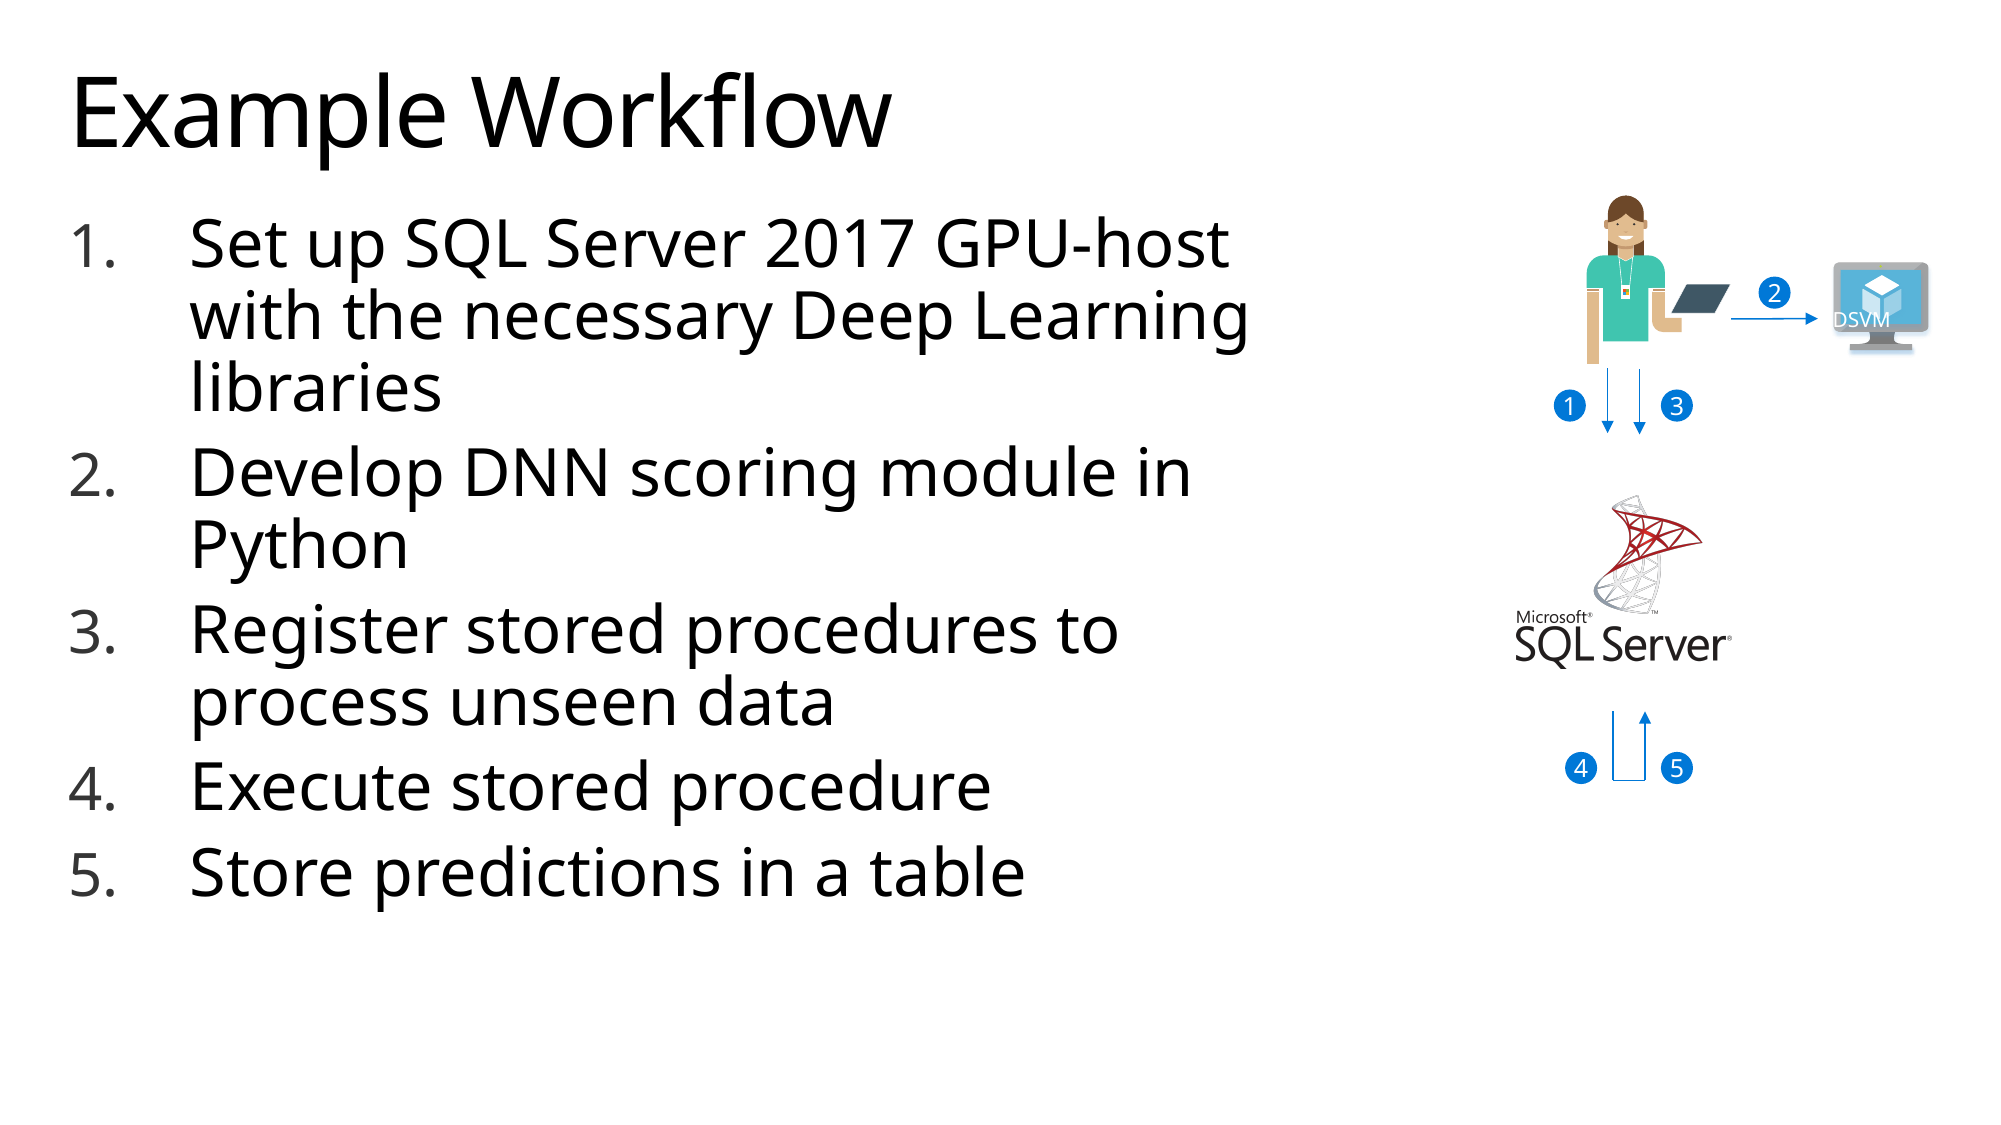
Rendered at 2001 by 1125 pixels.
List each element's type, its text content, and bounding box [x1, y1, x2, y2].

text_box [1612, 710, 1646, 781]
title Example Workflow [44, 47, 1957, 196]
text_box 3 [1659, 388, 1694, 423]
text_box 2 [1757, 275, 1792, 310]
picture [1516, 495, 1732, 670]
text_box 4 [1564, 751, 1599, 785]
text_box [1817, 258, 2000, 359]
list Set up SQL Server 2017 GPU-host with the necessary Deep Learning libraries Develop DNN scoring module in Python Register stored procedures to process unseen data Execute stored procedure Store predictions in a table [44, 194, 1316, 872]
text_box 1 [1552, 388, 1587, 423]
text_box 5 [1660, 751, 1694, 785]
picture [1585, 194, 1732, 366]
